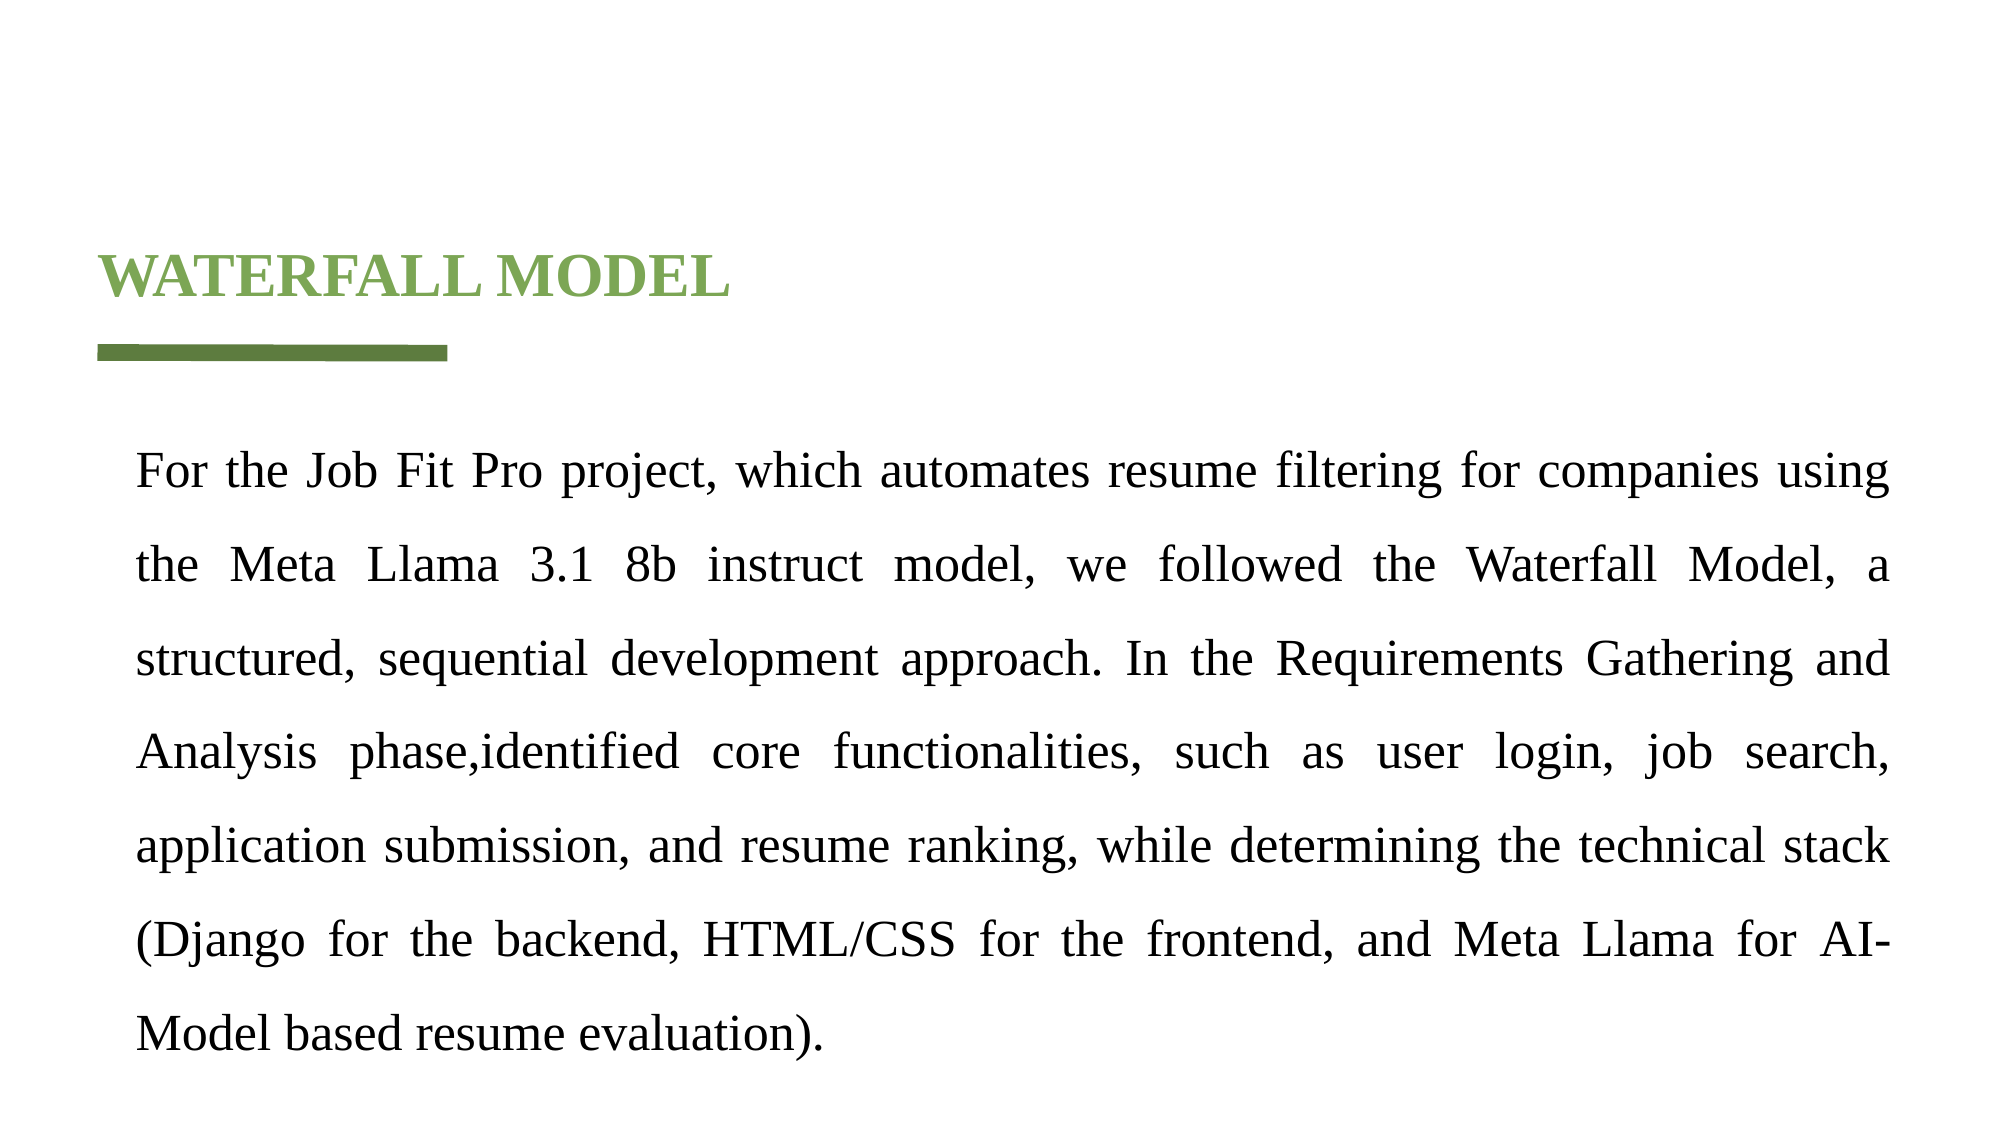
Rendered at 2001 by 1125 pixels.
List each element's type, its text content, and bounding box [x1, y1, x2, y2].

text_box [372, 341, 1040, 392]
text_box For the Job Fit Pro project, which automates resume filtering for companies using the Meta Llama 3.1 8b instruct model, we followed the Waterfall Model, a structured, sequential development approach. In the Requirements Gathering and Analysis phase,identified core functionalities, such as user login, job search, application submission, and resume ranking, while determining the technical stack (Django for the backend, HTML/CSS for the frontend, and Meta Llama for AI-Model based resume evaluation). [120, 397, 1907, 1086]
title WATERFALL MODEL [97, 15, 1898, 308]
